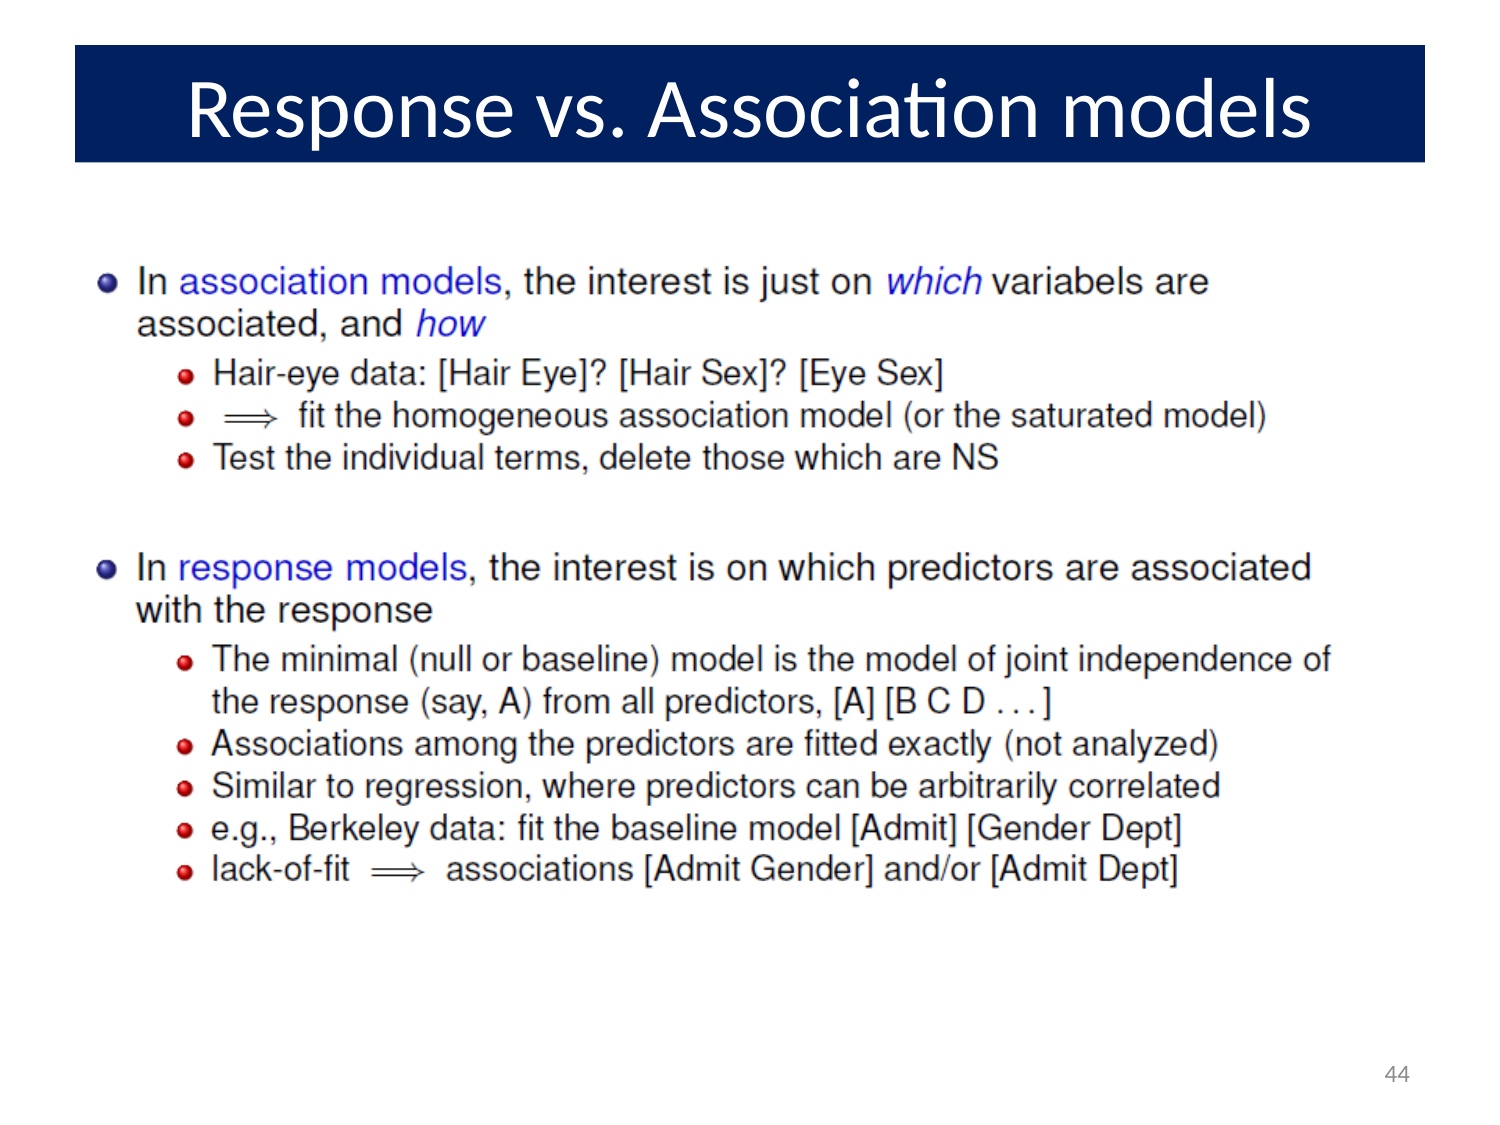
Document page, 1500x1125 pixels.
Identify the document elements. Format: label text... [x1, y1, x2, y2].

slide_number 44 [1074, 1042, 1425, 1103]
title Response vs. Association models [75, 45, 1425, 163]
picture [79, 246, 1385, 485]
picture [78, 539, 1385, 903]
